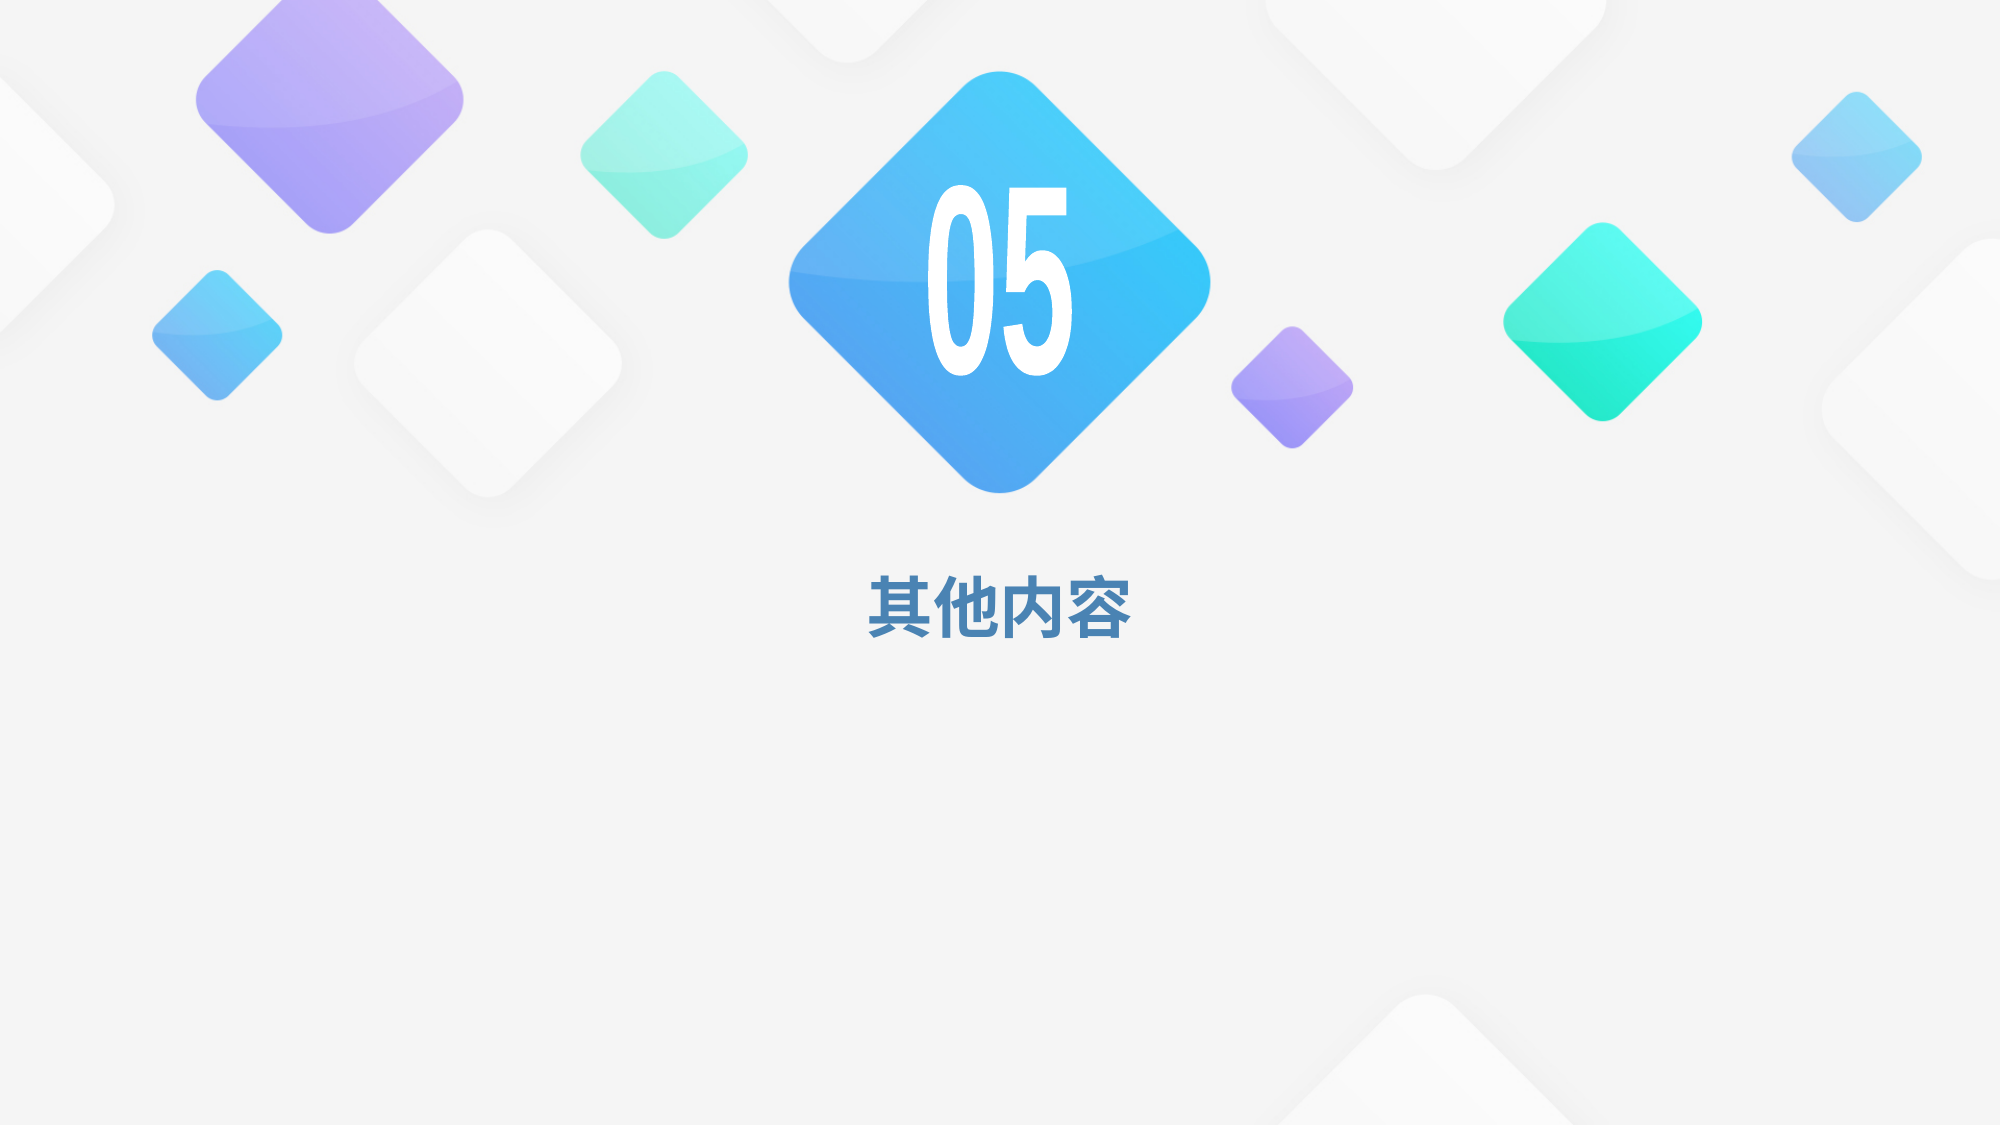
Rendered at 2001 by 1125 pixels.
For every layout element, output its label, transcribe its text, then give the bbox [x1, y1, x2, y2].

text_box [109, 472, 2000, 655]
title 其他内容 [628, 546, 1372, 655]
picture [0, 0, 2000, 1125]
